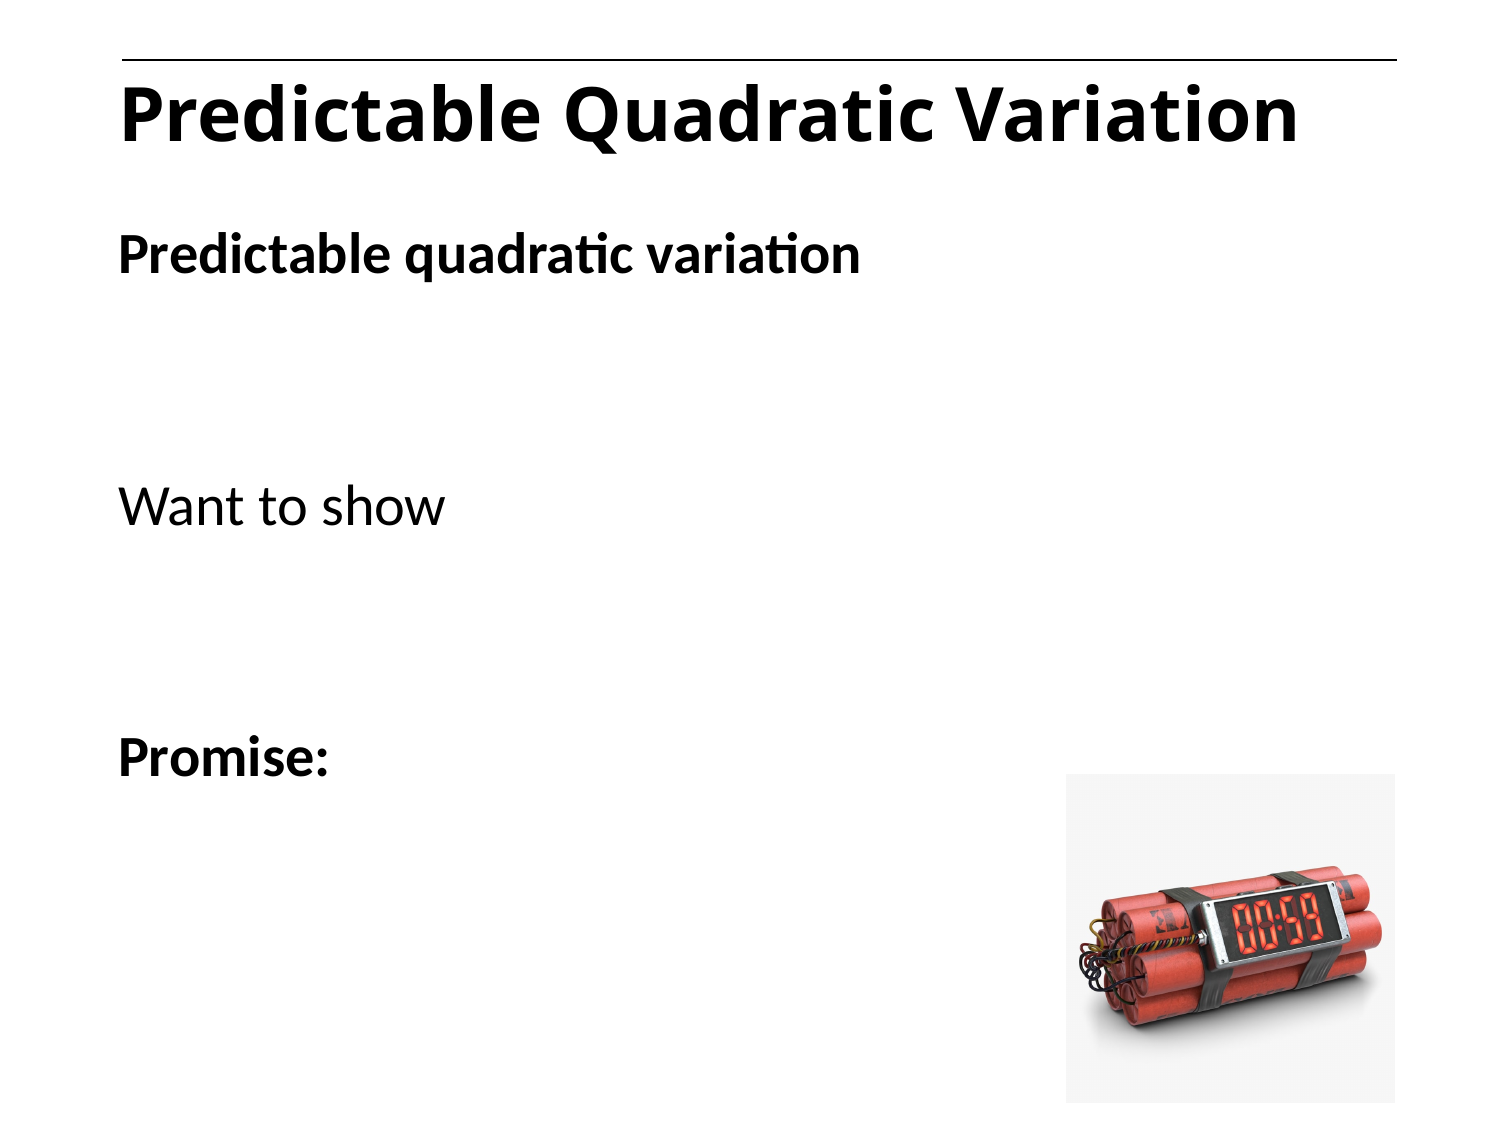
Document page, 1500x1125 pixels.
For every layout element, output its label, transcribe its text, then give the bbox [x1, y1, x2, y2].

picture [1066, 774, 1395, 1103]
title Predictable Quadratic Variation [103, 8, 1397, 226]
